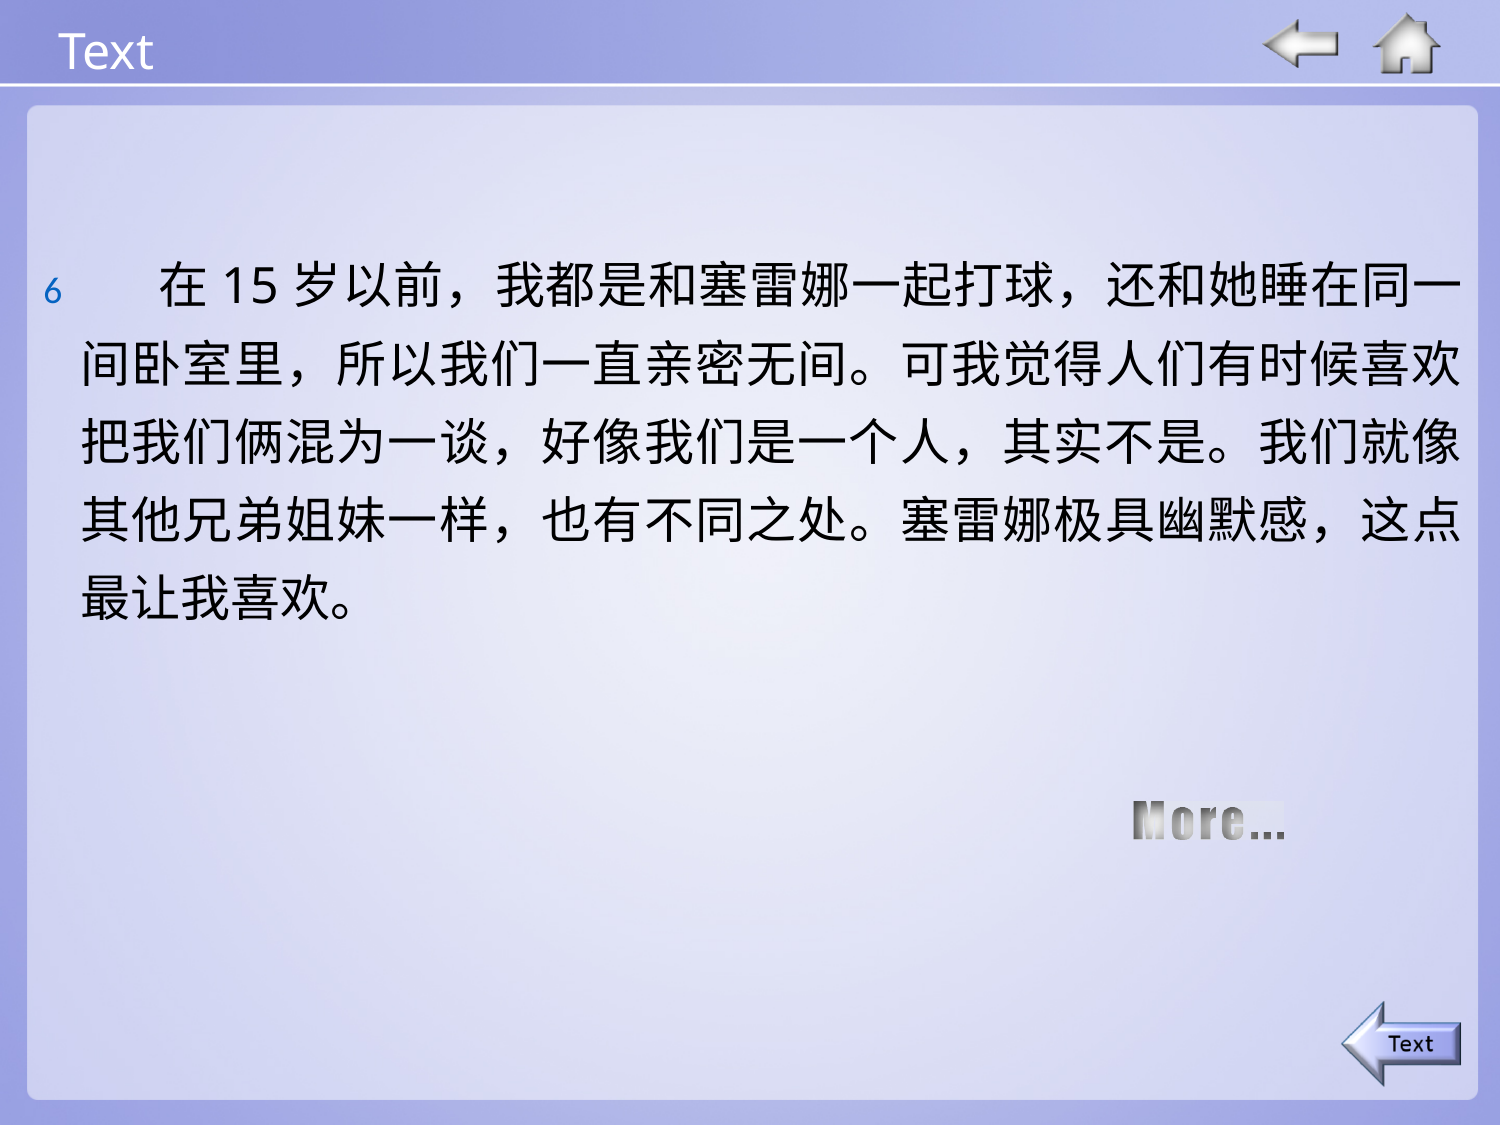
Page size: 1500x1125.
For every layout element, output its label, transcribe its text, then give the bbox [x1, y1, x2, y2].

picture [0, 0, 1500, 1125]
list 6 在15岁以前，我都是和塞雷娜一起打球，还和她睡在同一间卧室里，所以我们一直亲密无间。可我觉得人们有时候喜欢把我们俩混为一谈，好像我们是一个人，其实不是。我们就像其他兄弟姐妹一样，也有不同之处。塞雷娜极具幽默感，这点最让我喜欢。 [27, 145, 1478, 1086]
text_box Text [43, 11, 170, 87]
